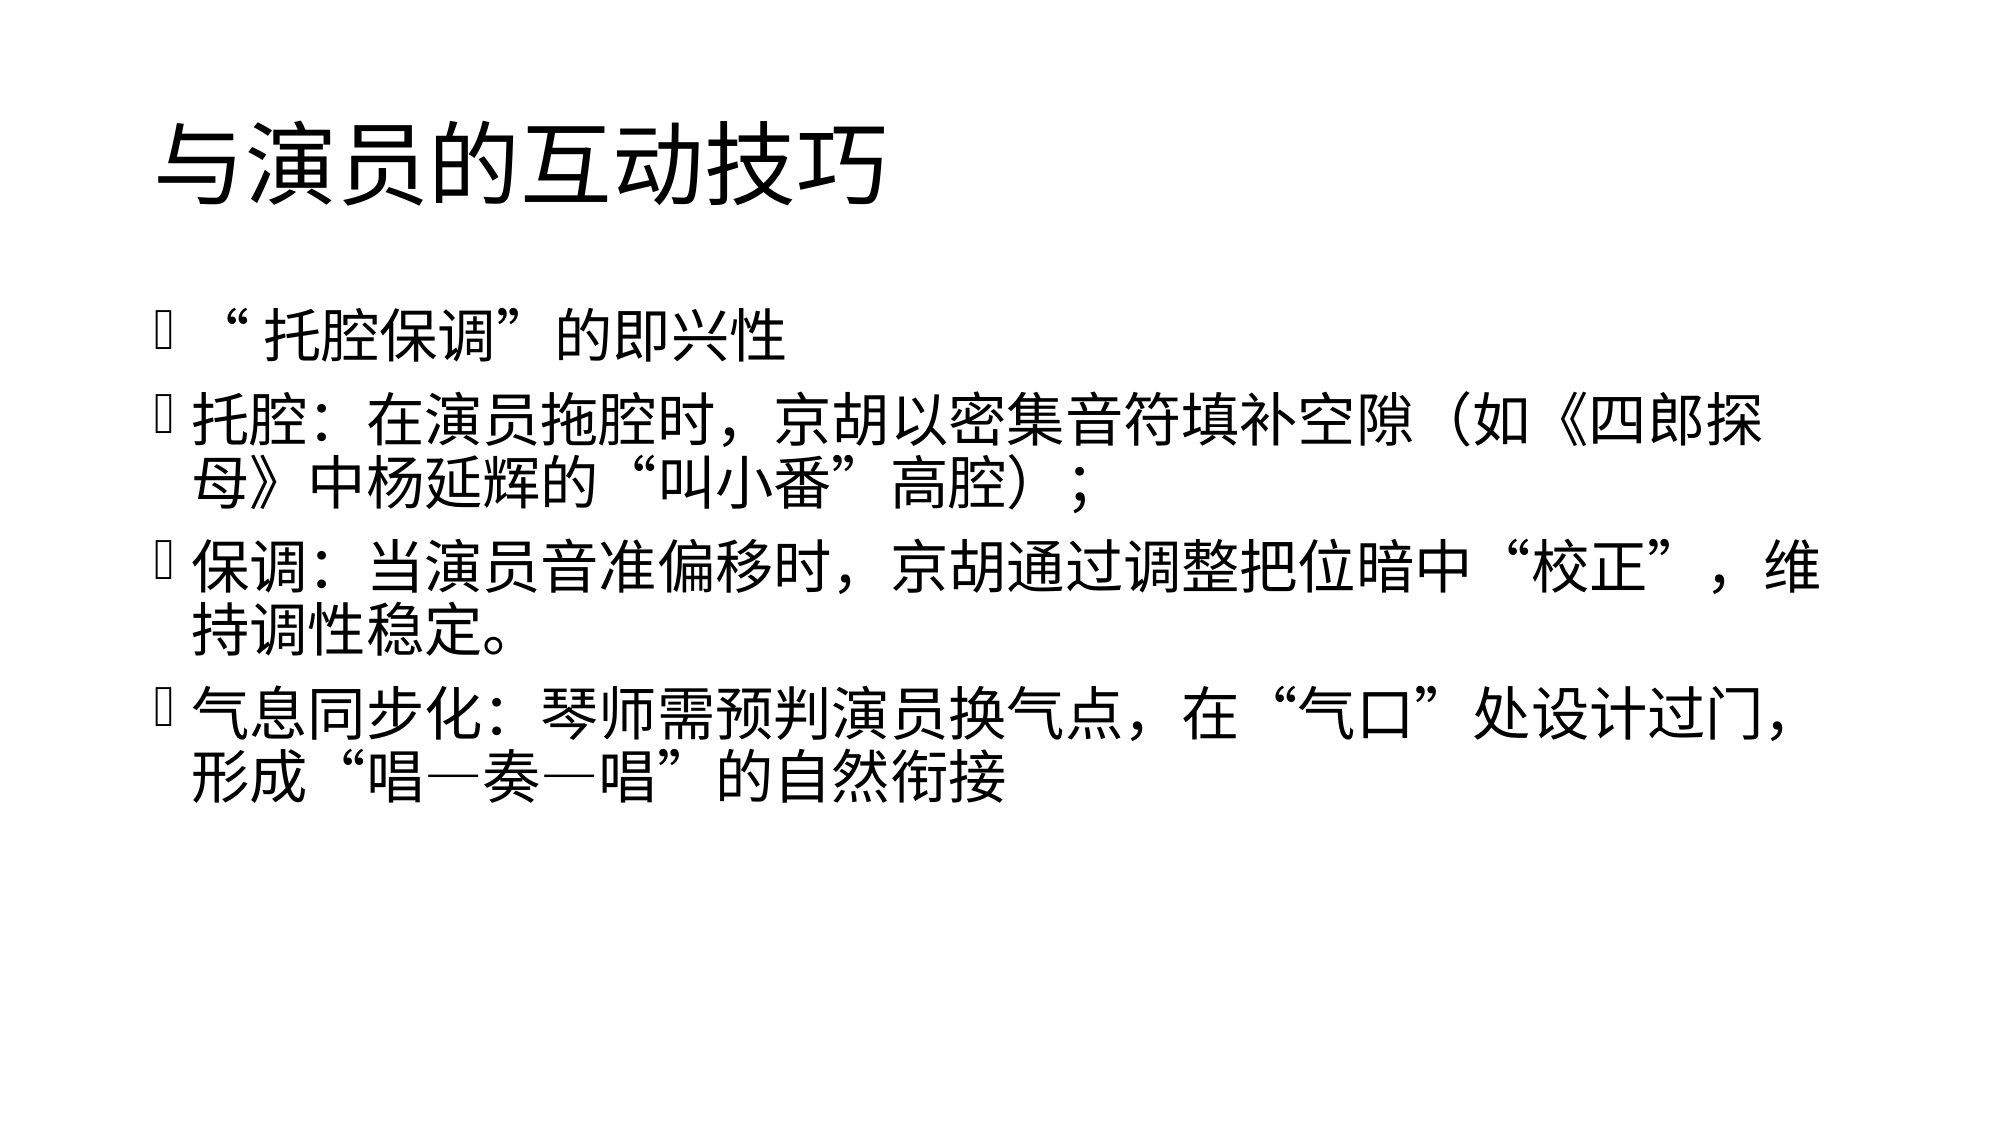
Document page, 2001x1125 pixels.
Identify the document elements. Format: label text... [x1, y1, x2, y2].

list “托腔保调”的即兴性 托腔：在演员拖腔时，京胡以密集音符填补空隙（如《四郎探母》中杨延辉的“叫小番”高腔）； 保调：当演员音准偏移时，京胡通过调整把位暗中“校正”，维持调性稳定。 气息同步化：琴师需预判演员换气点，在“气口”处设计过门，形成“唱—奏—唱”的自然衔接 [138, 299, 1864, 1014]
title 与演员的互动技巧 [138, 60, 1864, 278]
